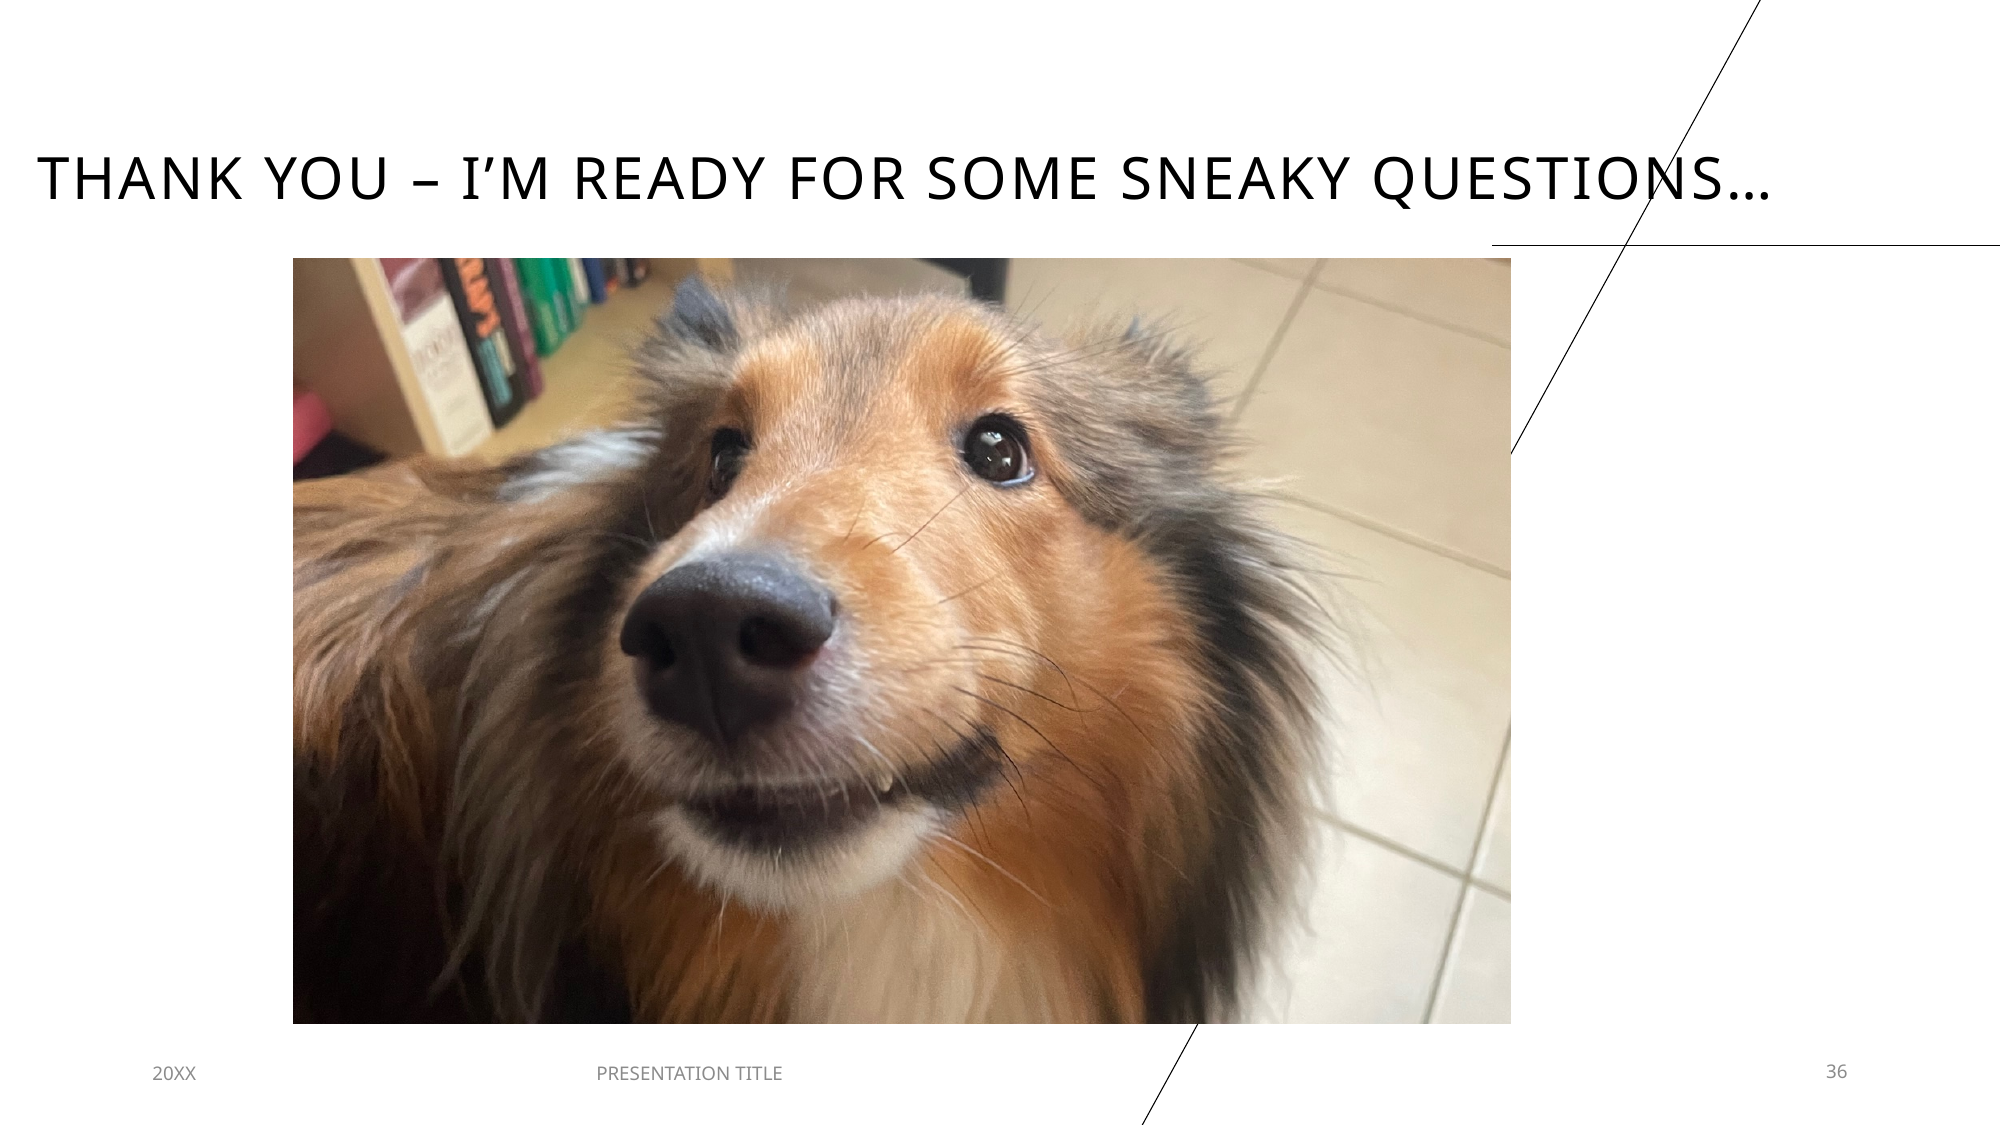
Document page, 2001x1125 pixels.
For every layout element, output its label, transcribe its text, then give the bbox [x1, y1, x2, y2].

title Thank you – I’m ready for some sneaky questions… [22, 22, 1944, 220]
slide_number 36 [1412, 1042, 1863, 1103]
footer PRESENTATION TITLE [404, 1042, 975, 1103]
slide_number 20XX [137, 1042, 338, 1103]
picture [292, 258, 1511, 1024]
